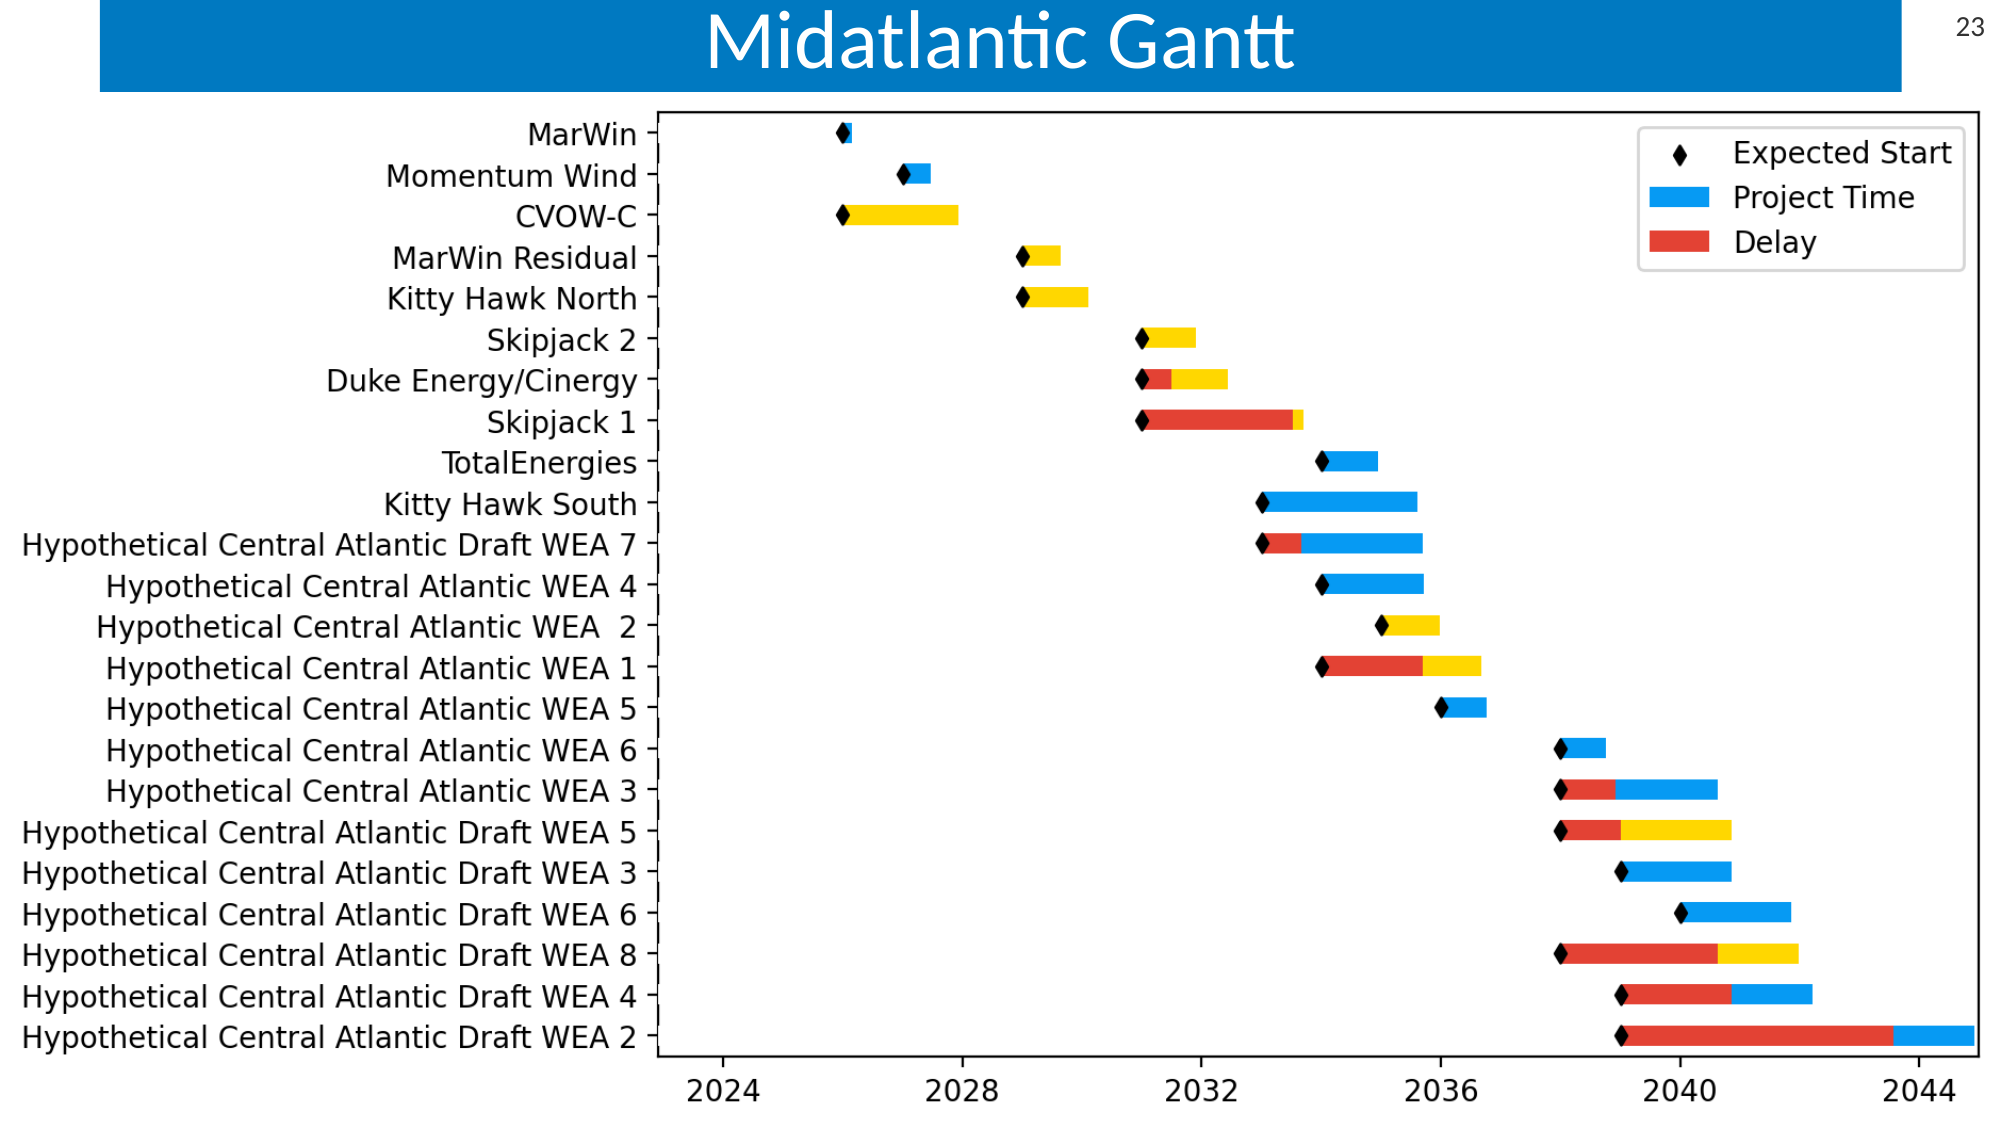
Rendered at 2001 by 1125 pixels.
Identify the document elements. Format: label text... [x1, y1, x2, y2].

title Midatlantic Gantt [99, 0, 1902, 90]
picture [0, 92, 2000, 1125]
